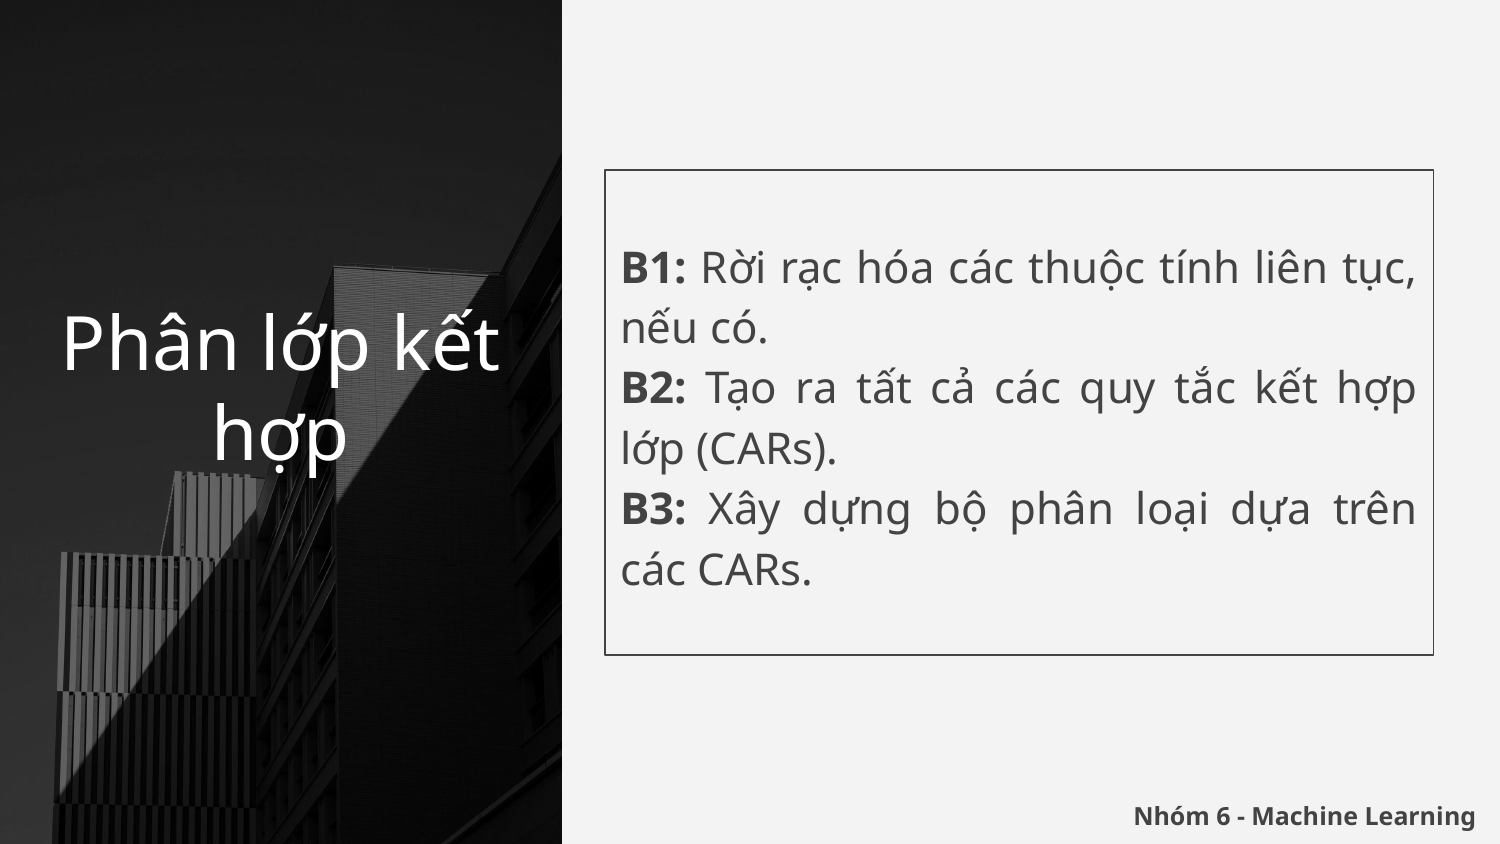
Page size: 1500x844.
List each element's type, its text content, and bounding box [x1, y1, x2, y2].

picture [0, 0, 562, 844]
title Nhóm 6 - Machine Learning [1118, 786, 1500, 844]
text_box B1: Rời rạc hóa các thuộc tính liên tục, nếu có. B2: Tạo ra tất cả các quy tắc kết hợp lớp (CARs). B3: Xây dựng bộ phân loại dựa trên các CARs. [605, 170, 1434, 656]
